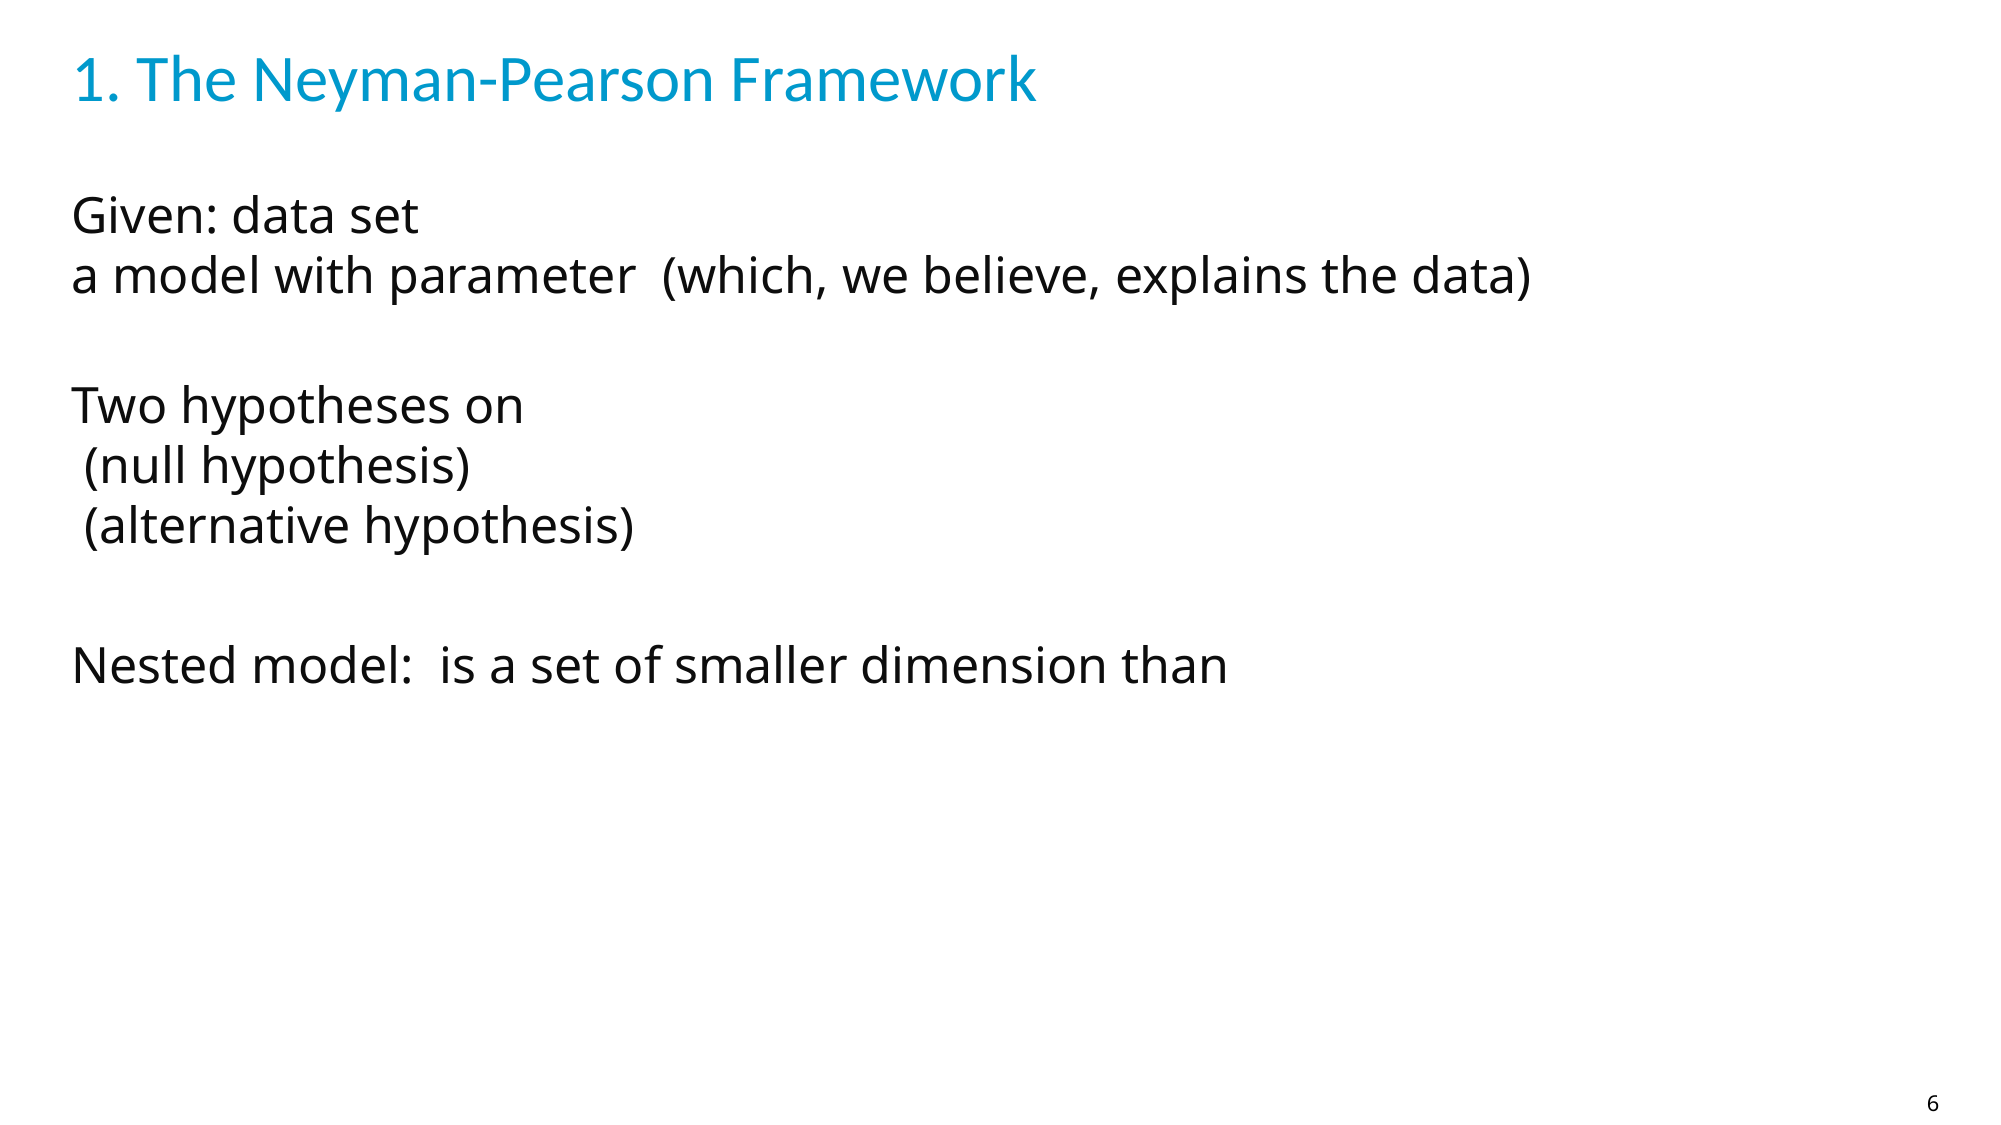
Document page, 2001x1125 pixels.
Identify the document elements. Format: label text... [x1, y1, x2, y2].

title 1. The Neyman-Pearson Framework [56, 0, 1872, 150]
footer 6 [1866, 1082, 2000, 1125]
